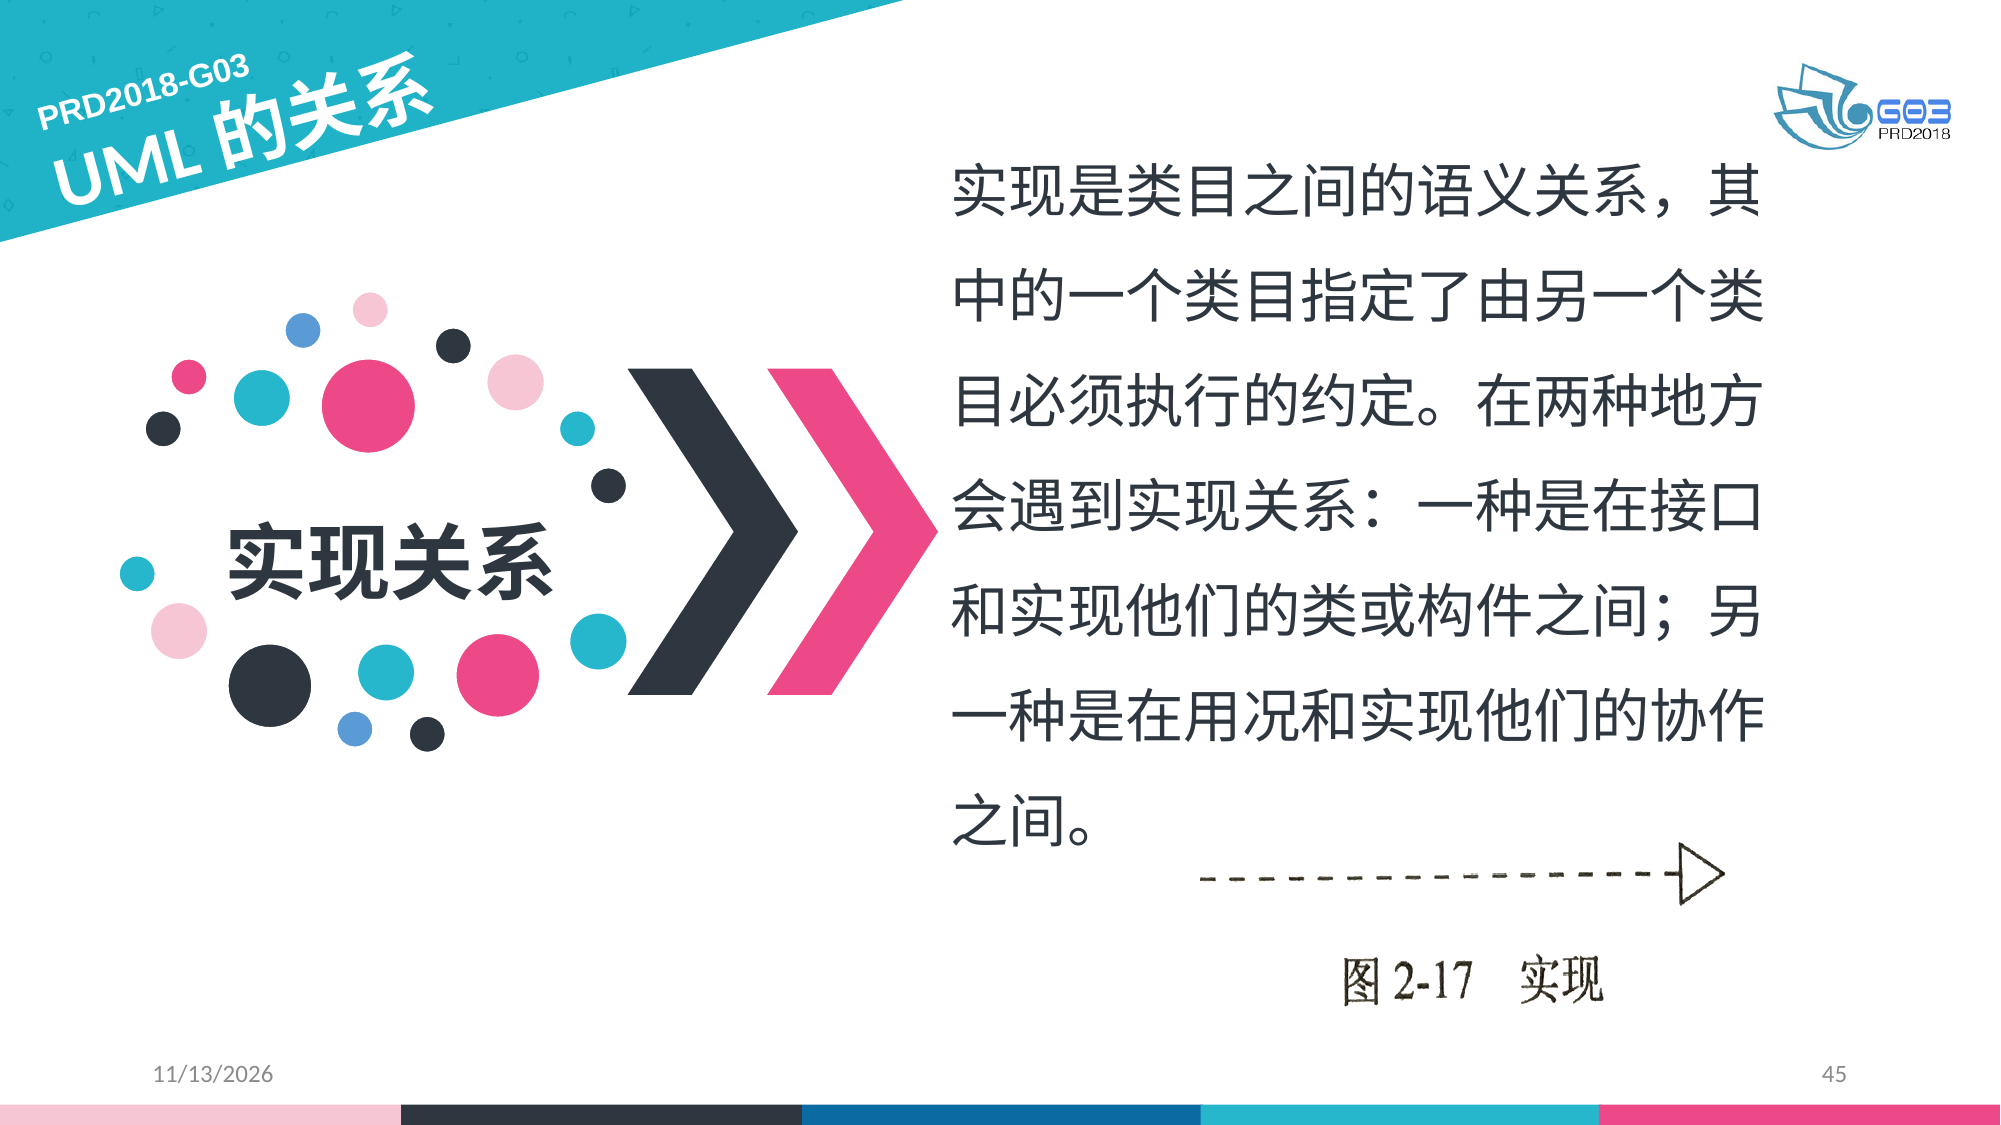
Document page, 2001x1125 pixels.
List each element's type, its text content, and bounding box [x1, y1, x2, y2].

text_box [0, 1104, 2000, 1125]
text_box [357, 643, 416, 702]
text_box [627, 368, 799, 695]
text_box [559, 410, 597, 448]
text_box [118, 555, 156, 593]
text_box [486, 353, 545, 412]
text_box [455, 633, 541, 718]
text_box [408, 715, 446, 753]
text_box [434, 327, 472, 365]
picture [1134, 773, 1789, 1077]
text_box [320, 358, 416, 453]
picture [1758, 8, 1967, 216]
text_box 实现是类目之间的语义关系，其中的一个类目指定了由另一个类目必须执行的约定。在两种地方会遇到实现关系：一种是在接口和实现他们的类或构件之间；另一种是在用况和实现他们的协作之间。 [936, 111, 1792, 862]
slide_number 45 [1412, 1042, 1863, 1103]
text_box [767, 368, 936, 695]
text_box [351, 291, 389, 329]
text_box [227, 643, 313, 729]
text_box [150, 602, 209, 661]
text_box [170, 358, 208, 396]
text_box [425, 0, 904, 120]
text_box 实现关系 [209, 453, 573, 618]
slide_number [137, 1042, 588, 1103]
text_box PRD2018-G03 UML的关系 [16, 0, 459, 236]
text_box [284, 311, 322, 349]
text_box [590, 467, 627, 505]
text_box [336, 710, 374, 748]
text_box [232, 368, 291, 428]
text_box [0, 0, 366, 243]
text_box [144, 410, 182, 448]
text_box [569, 612, 628, 671]
